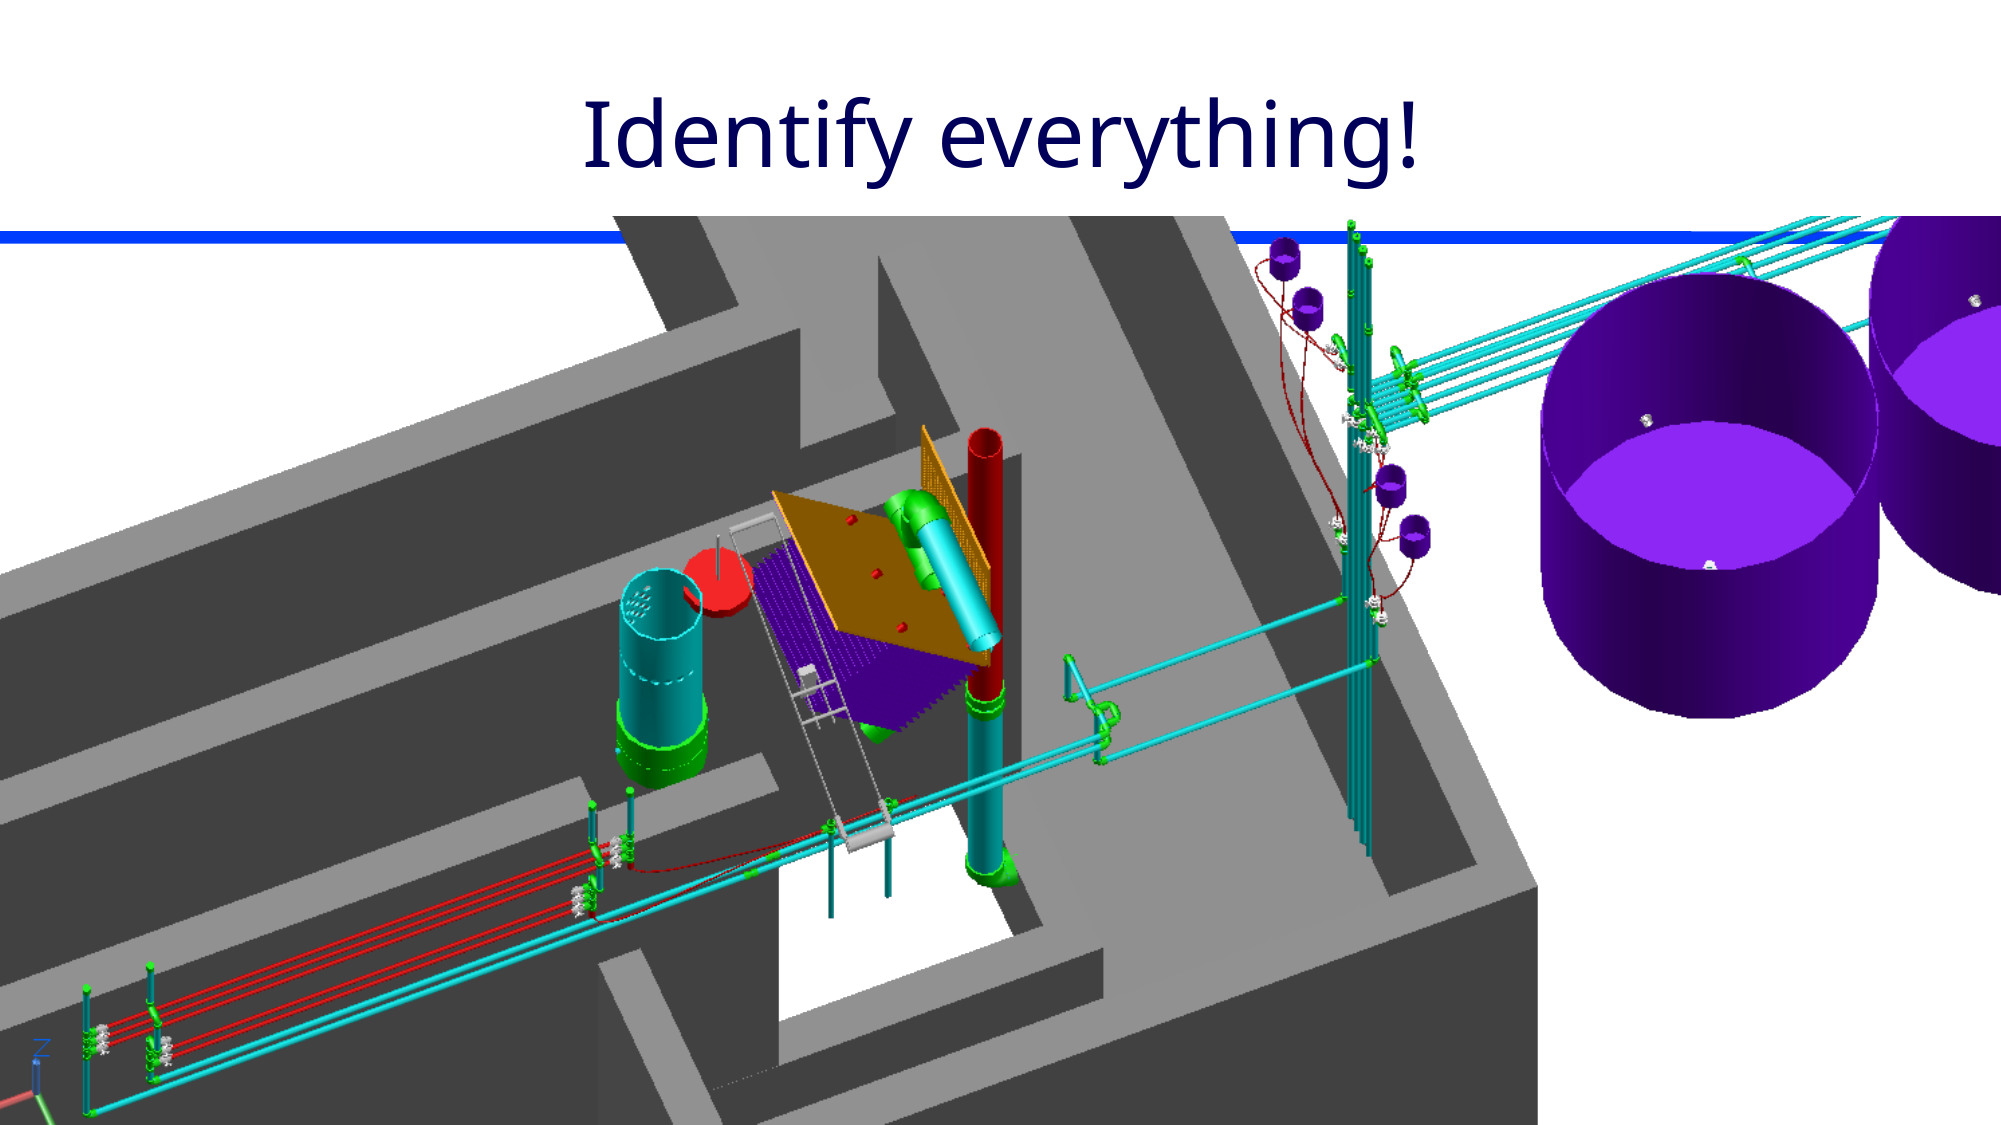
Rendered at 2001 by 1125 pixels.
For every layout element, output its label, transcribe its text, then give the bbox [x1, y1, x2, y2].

picture [0, 215, 2001, 1125]
title Identify everything! [75, 37, 1930, 212]
